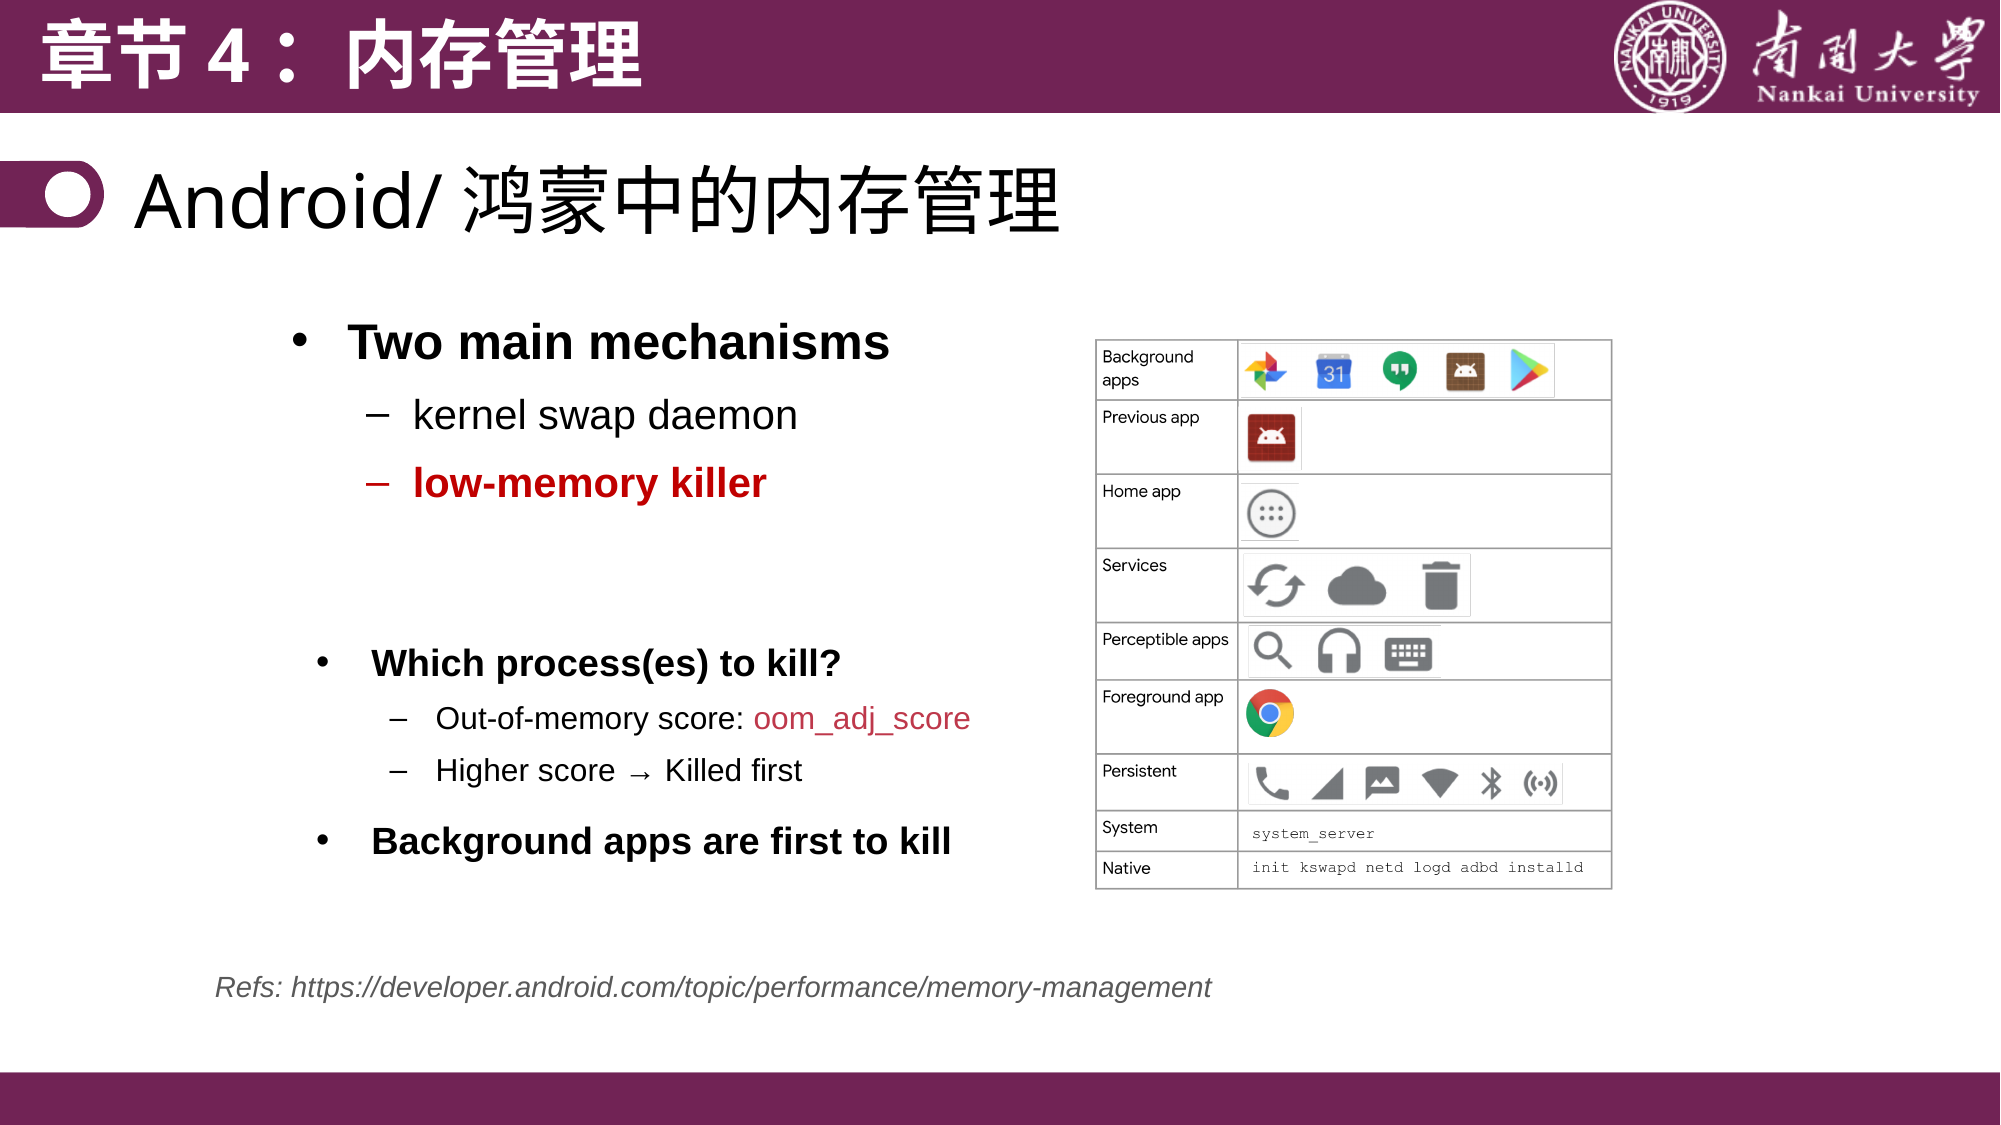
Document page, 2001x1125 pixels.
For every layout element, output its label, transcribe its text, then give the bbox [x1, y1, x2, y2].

text_box Which process(es) to kill? Out-of-memory score: oom_adj_score Higher score → Killed first Background apps are first to kill [301, 622, 999, 934]
picture [1614, 0, 2001, 118]
text_box Android/鸿蒙中的内存管理 [120, 142, 1850, 256]
picture [1078, 327, 1626, 925]
text_box Refs: https://developer.android.com/topic/performance/memory-management [199, 960, 1229, 1011]
text_box 章节4：内存管理 [24, 0, 1025, 116]
text_box Two main mechanisms kernel swap daemon low-memory killer [276, 289, 1626, 909]
